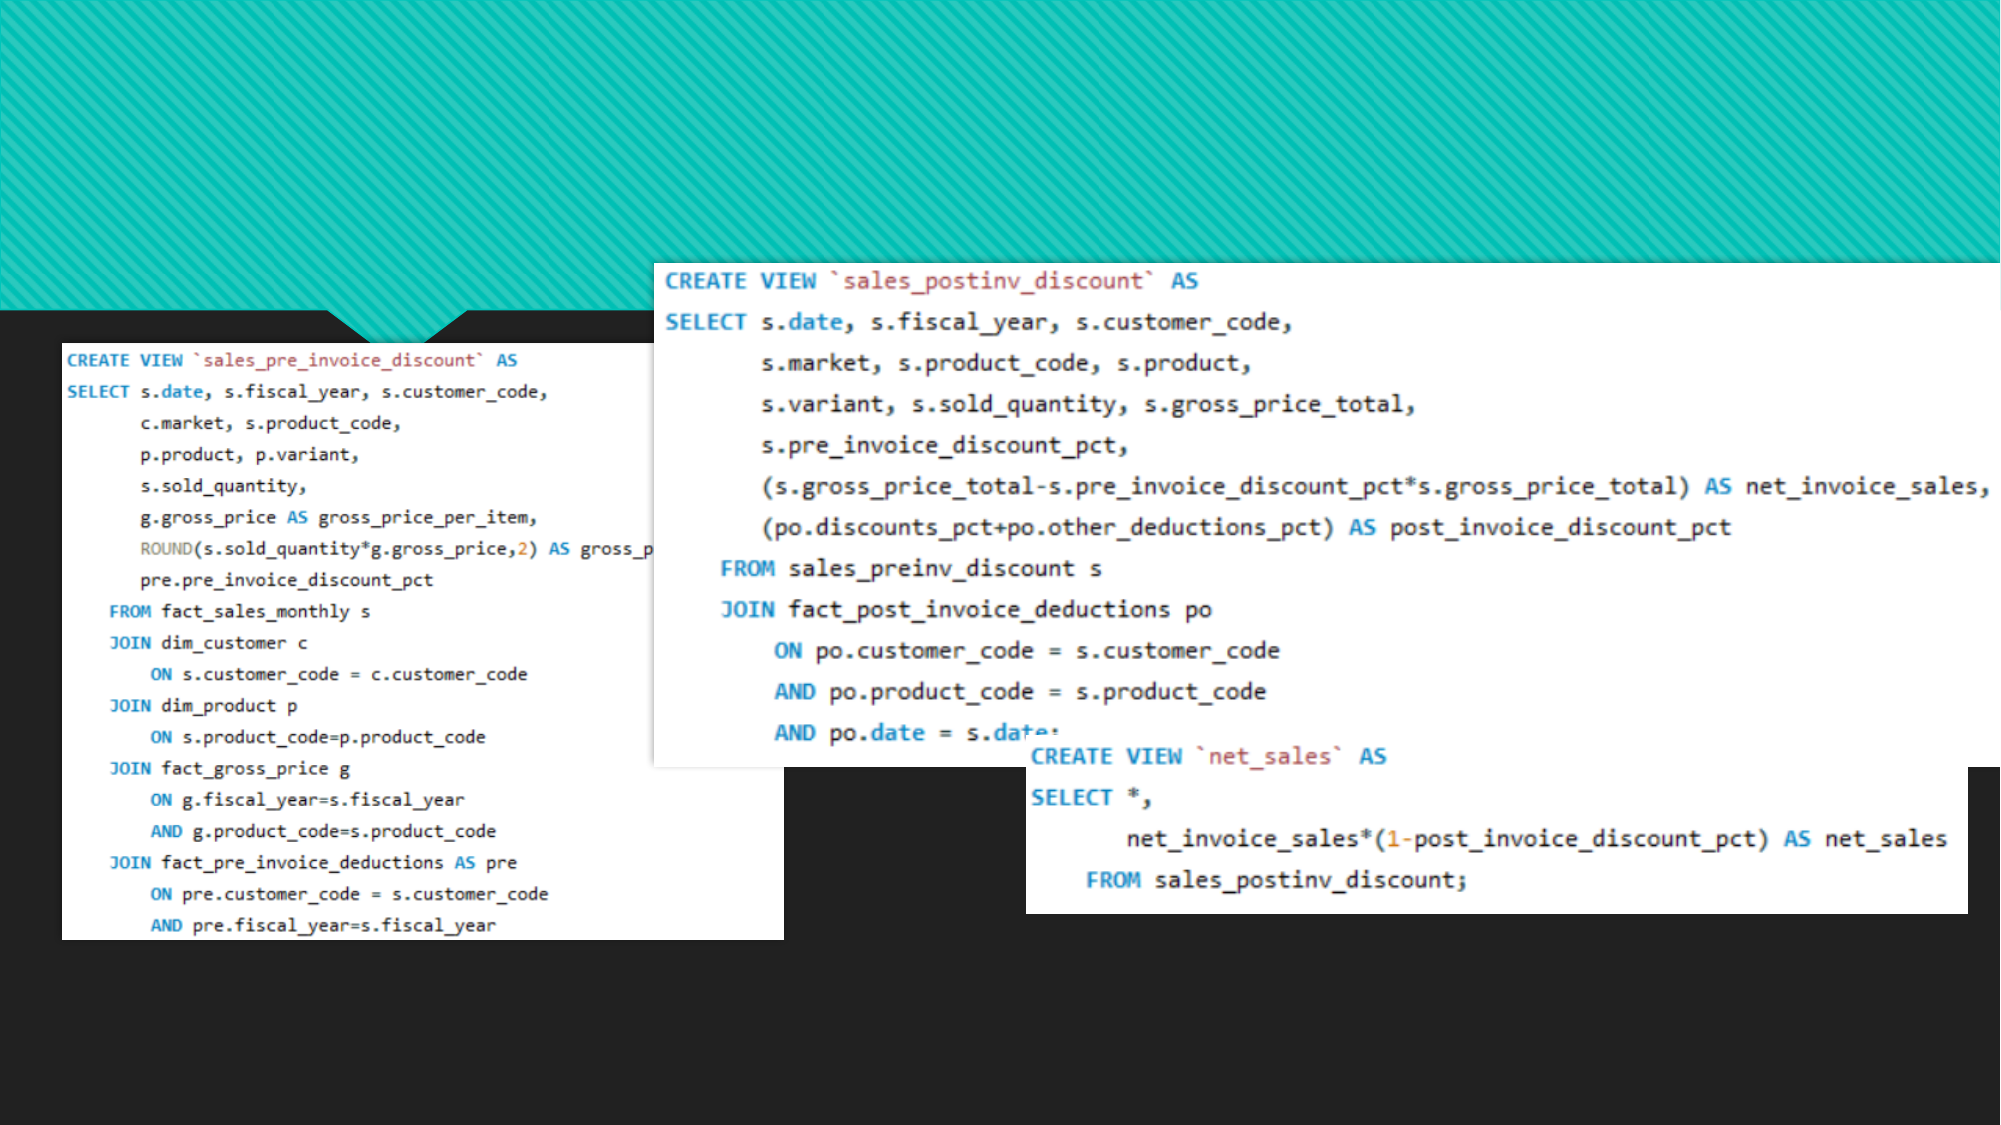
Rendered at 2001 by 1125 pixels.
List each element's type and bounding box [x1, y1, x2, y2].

picture [654, 263, 2000, 915]
list [62, 342, 784, 941]
